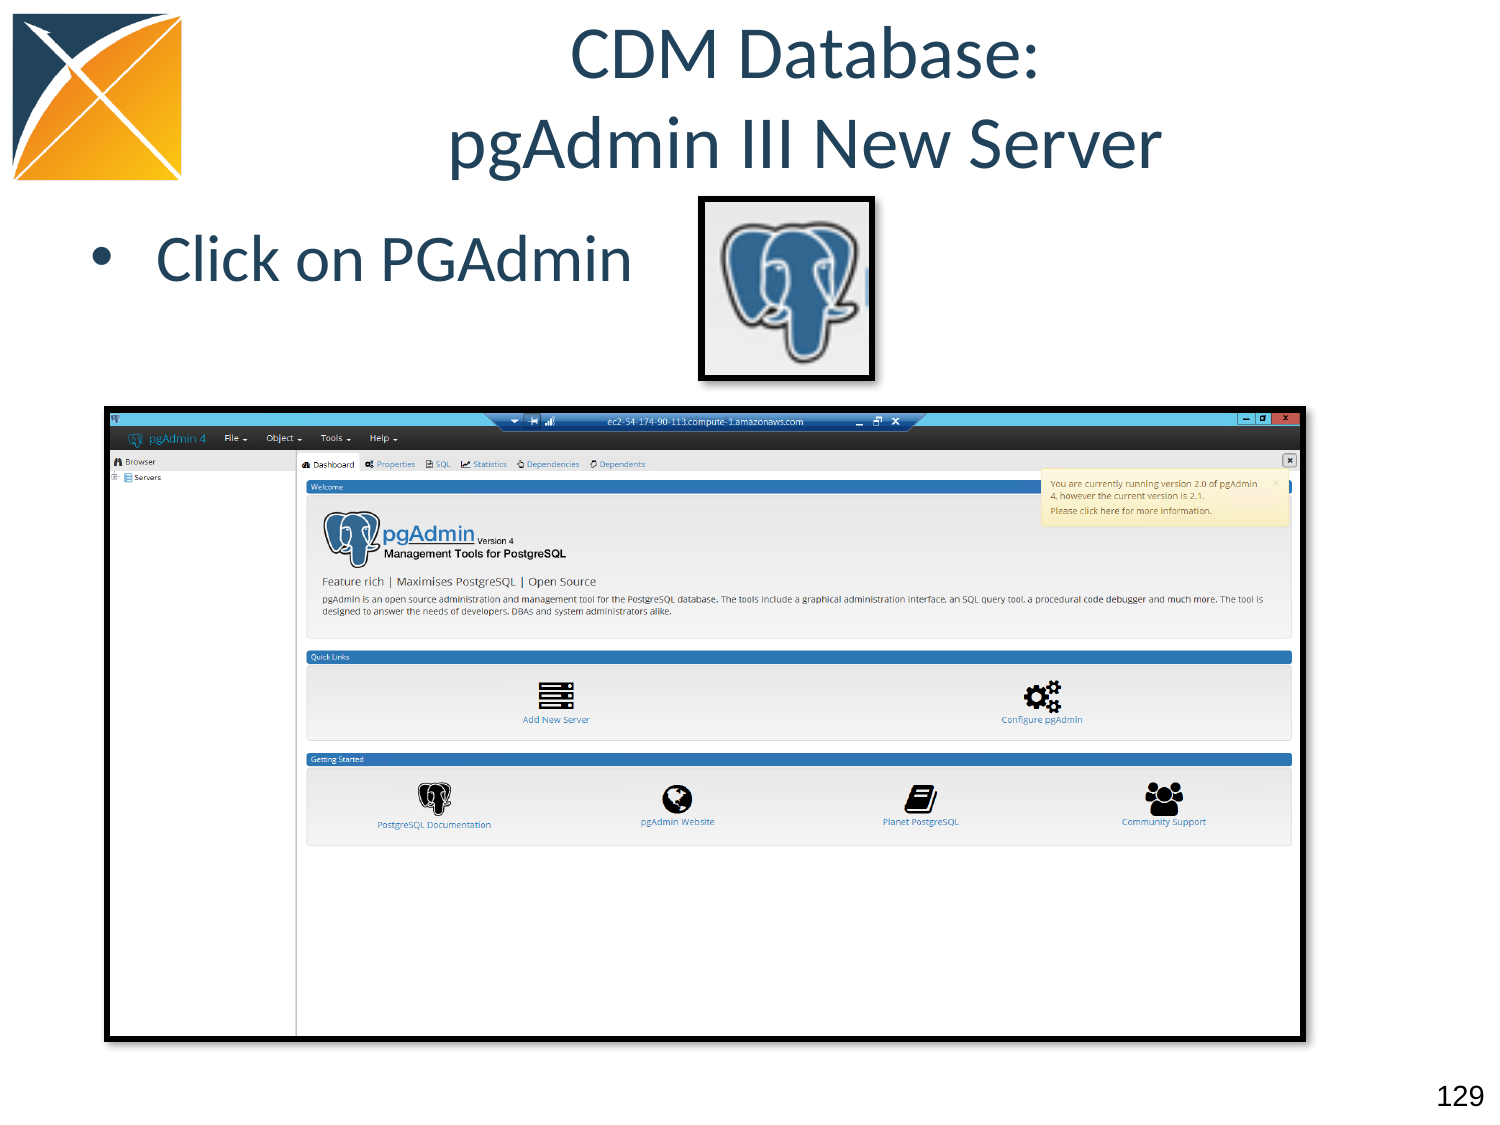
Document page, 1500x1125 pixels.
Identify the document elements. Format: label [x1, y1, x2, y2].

picture [109, 412, 1301, 1036]
list [75, 200, 1425, 1005]
text_box [0, 1004, 1500, 1125]
slide_number [1149, 1065, 1500, 1125]
picture [0, 0, 206, 200]
title [187, 24, 1425, 163]
picture [704, 201, 870, 376]
